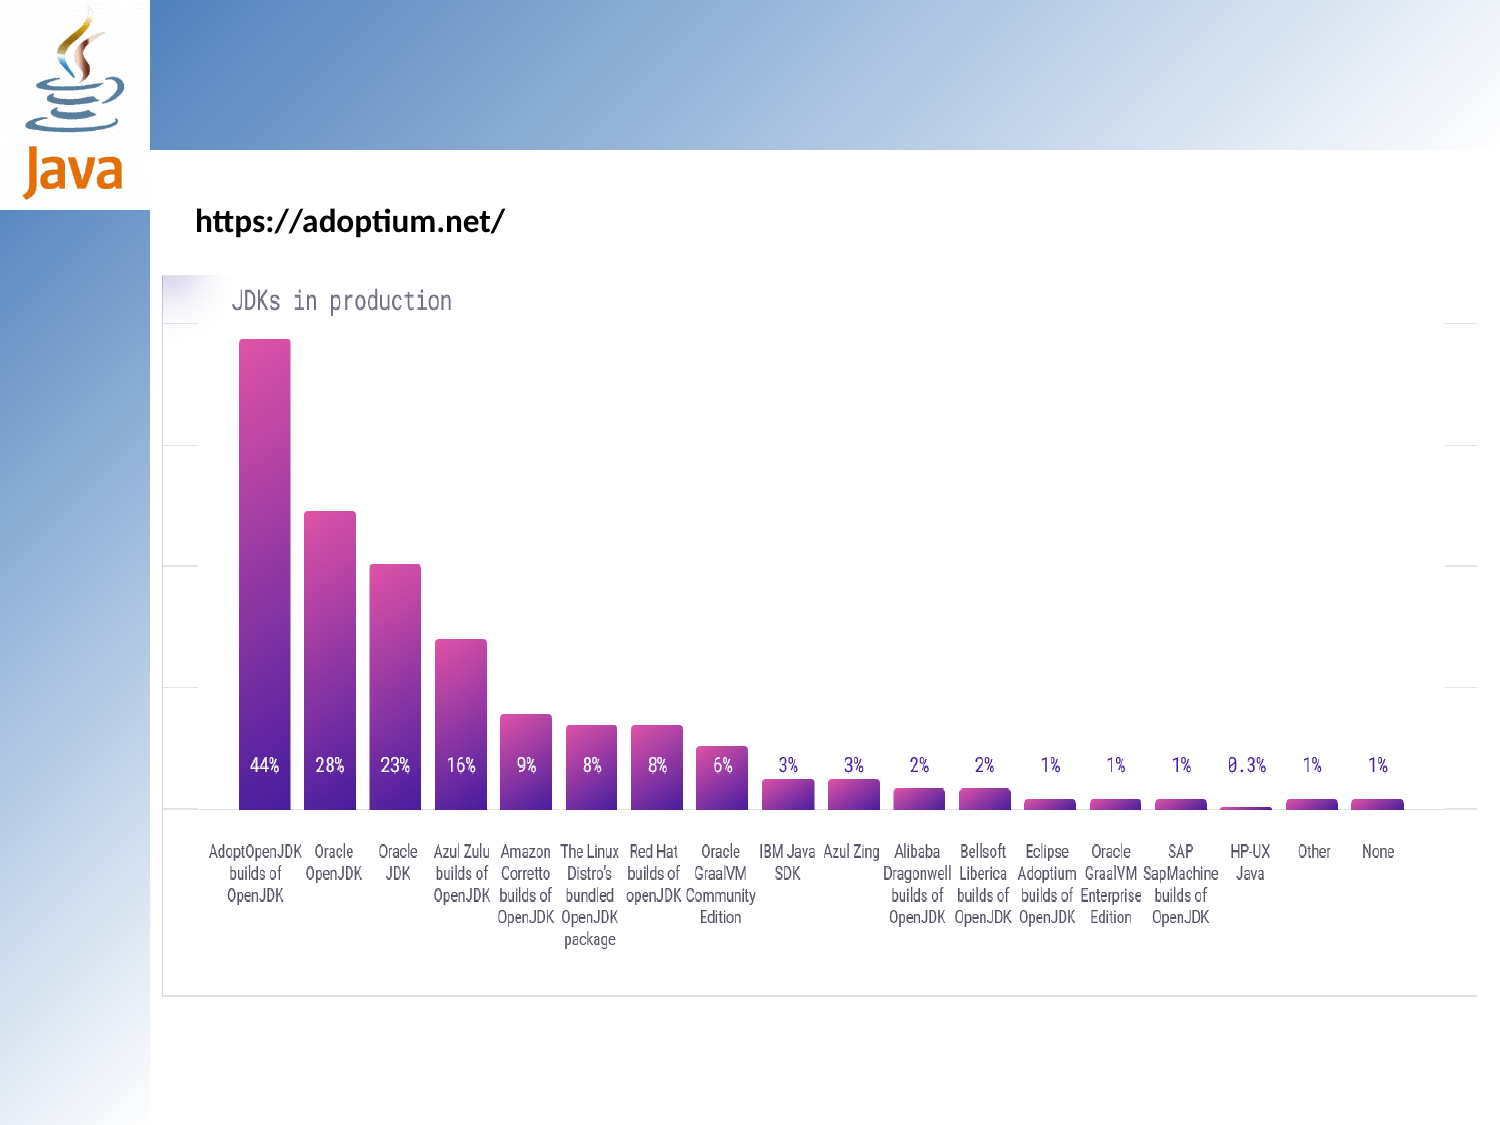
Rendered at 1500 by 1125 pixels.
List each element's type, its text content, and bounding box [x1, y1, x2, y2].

text_box https://adoptium.net/ [180, 191, 1181, 247]
picture [0, 0, 150, 210]
picture [162, 274, 1477, 998]
